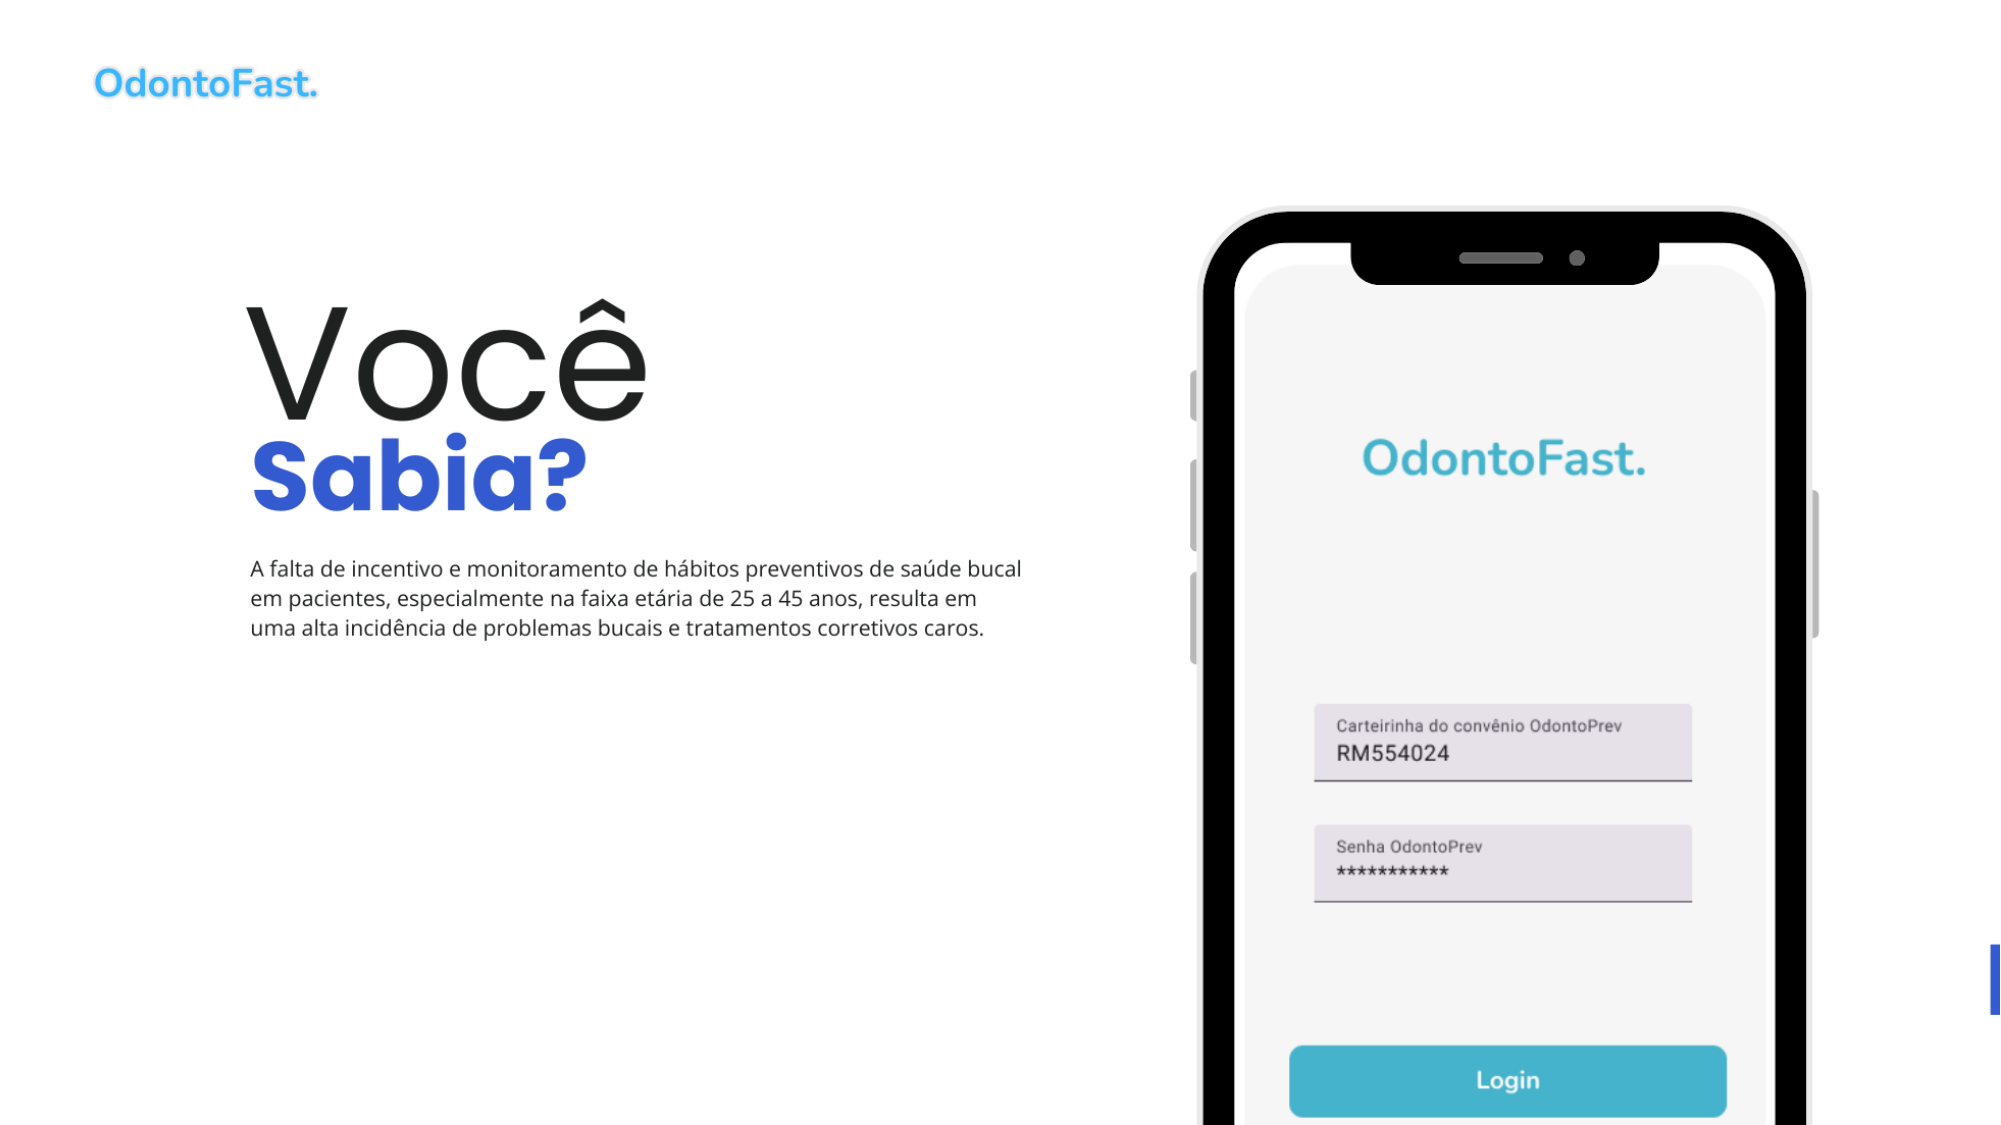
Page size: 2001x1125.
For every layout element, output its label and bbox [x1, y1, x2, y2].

list [44, 23, 2000, 1125]
